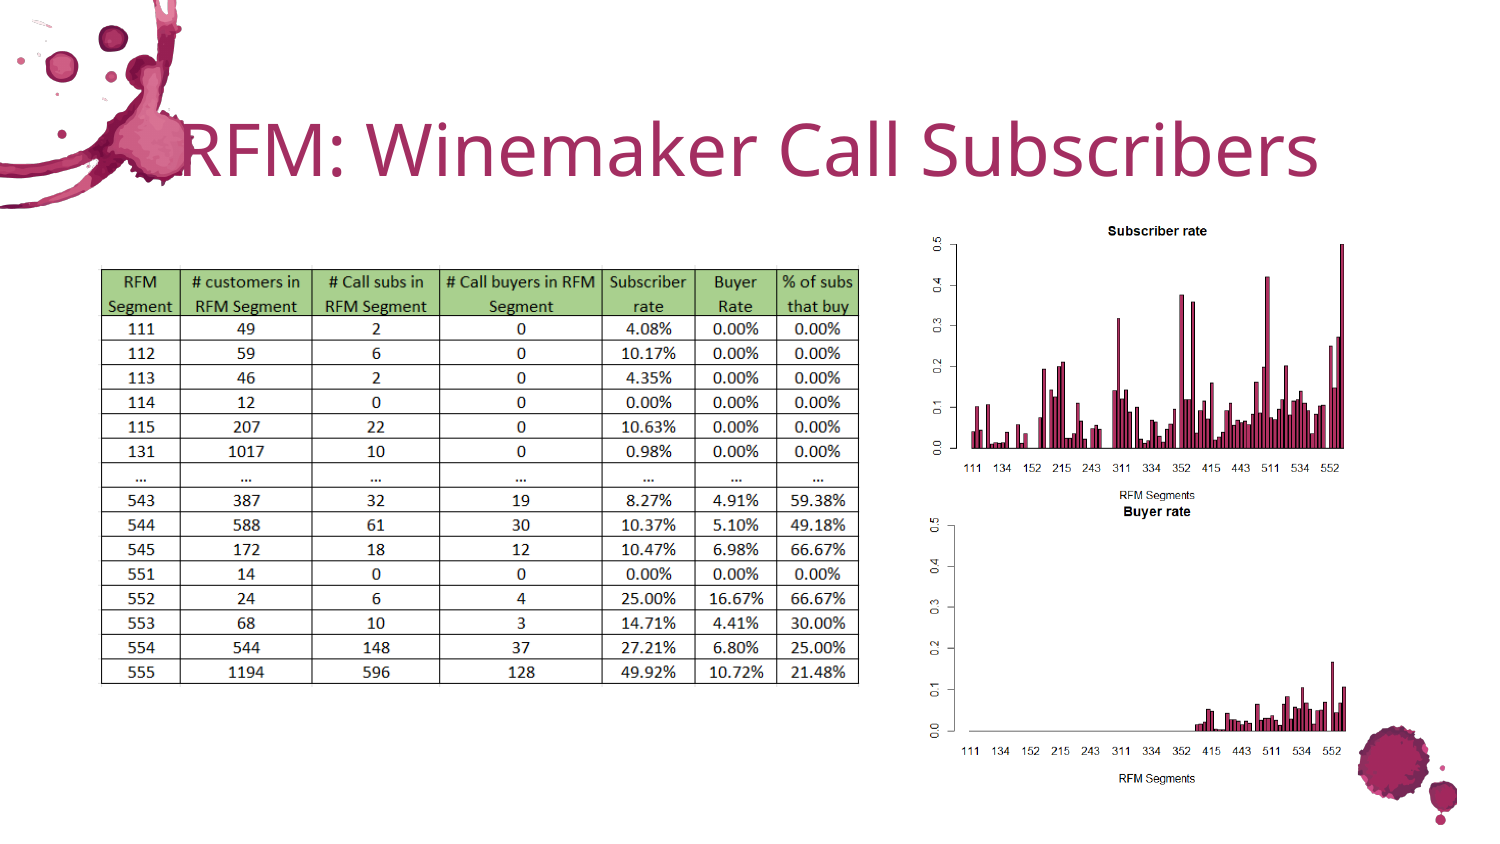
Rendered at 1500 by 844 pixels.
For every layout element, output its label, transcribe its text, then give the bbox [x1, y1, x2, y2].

picture [0, 0, 206, 209]
title RFM: Winemaker Call Subscribers [116, 88, 1383, 182]
picture [920, 218, 1357, 788]
picture [1358, 726, 1457, 825]
picture [98, 265, 860, 687]
